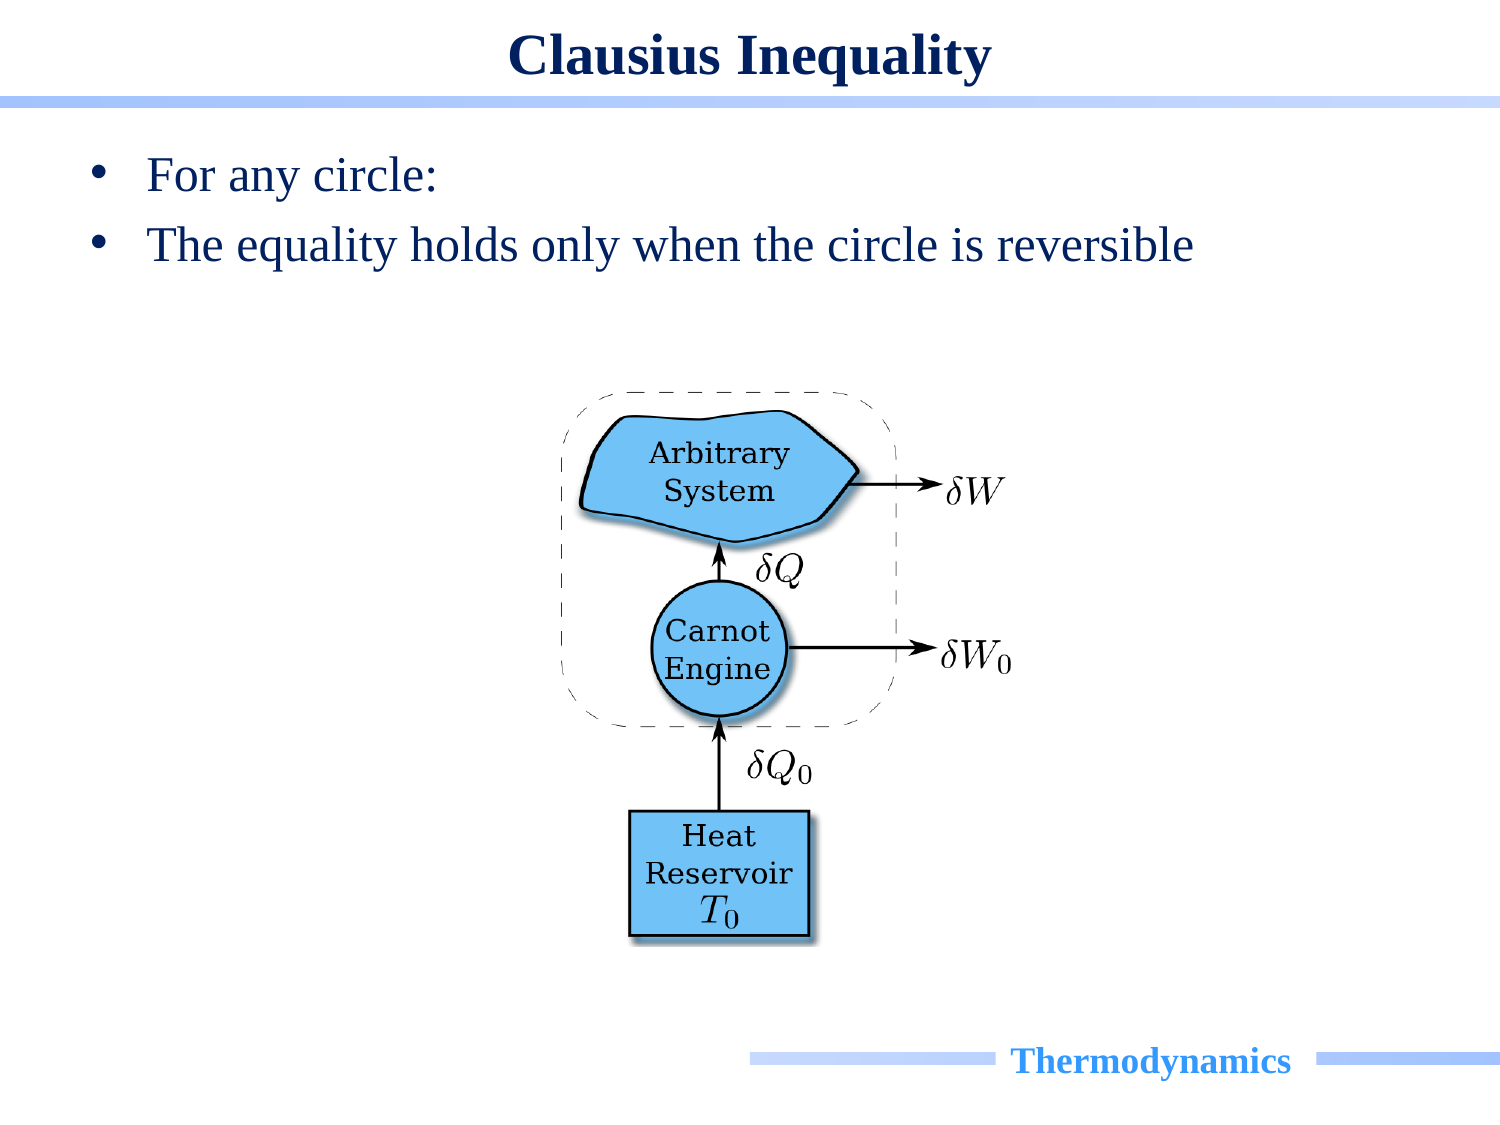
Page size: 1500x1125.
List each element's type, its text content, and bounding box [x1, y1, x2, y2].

picture [547, 369, 1017, 948]
title Clausius Inequality [228, 25, 1272, 77]
